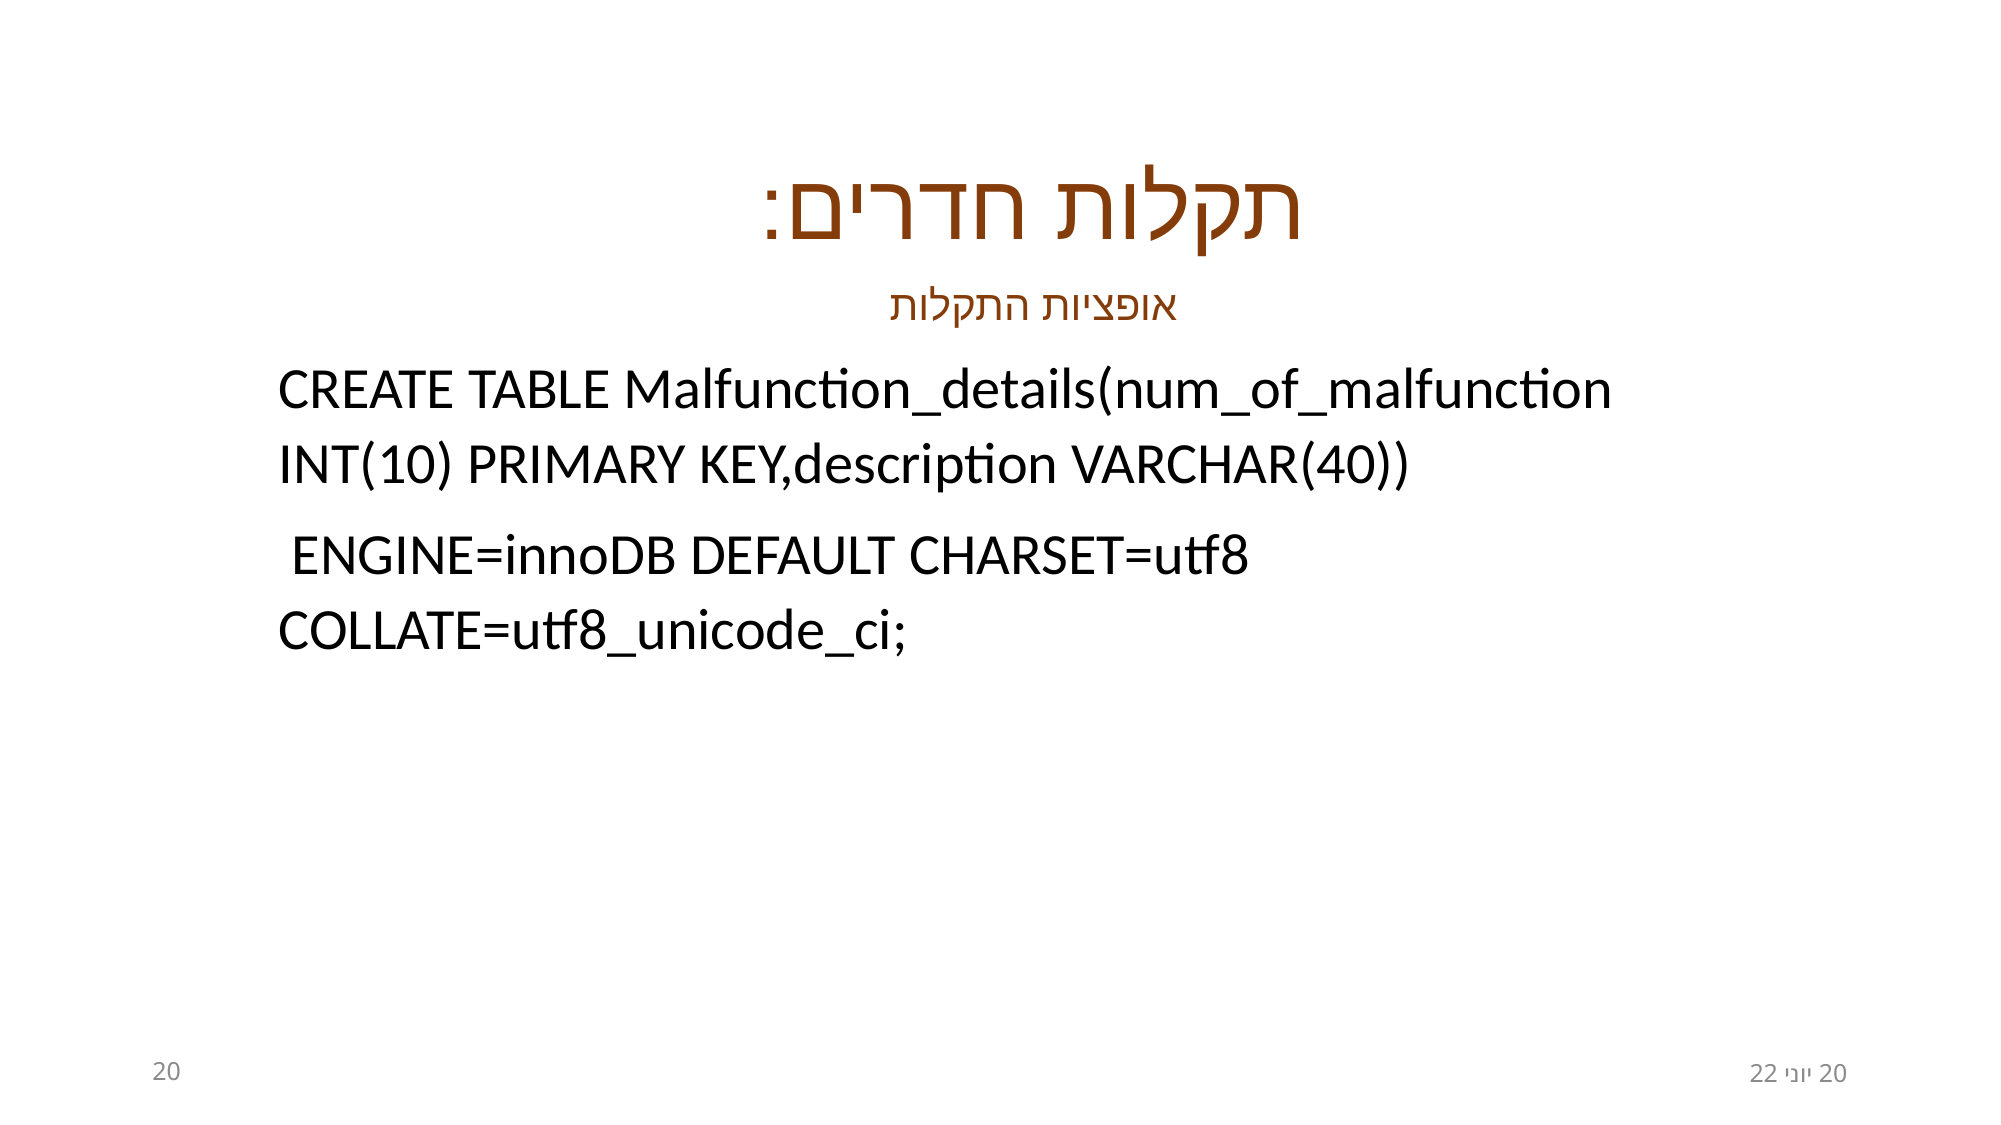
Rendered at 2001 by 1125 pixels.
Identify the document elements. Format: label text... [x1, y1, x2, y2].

slide_number 20 יוני 22 [1412, 1042, 1863, 1103]
slide_number 20 [137, 1042, 588, 1103]
text_box תקלות חדרים: אופציות התקלות CREATE TABLE Malfunction_details(num_of_malfunction INT(10) PRIMARY KEY,description VARCHAR(40)) ENGINE=innoDB DEFAULT CHARSET=utf8 COLLATE=utf8_unicode_ci; [263, 133, 1803, 669]
